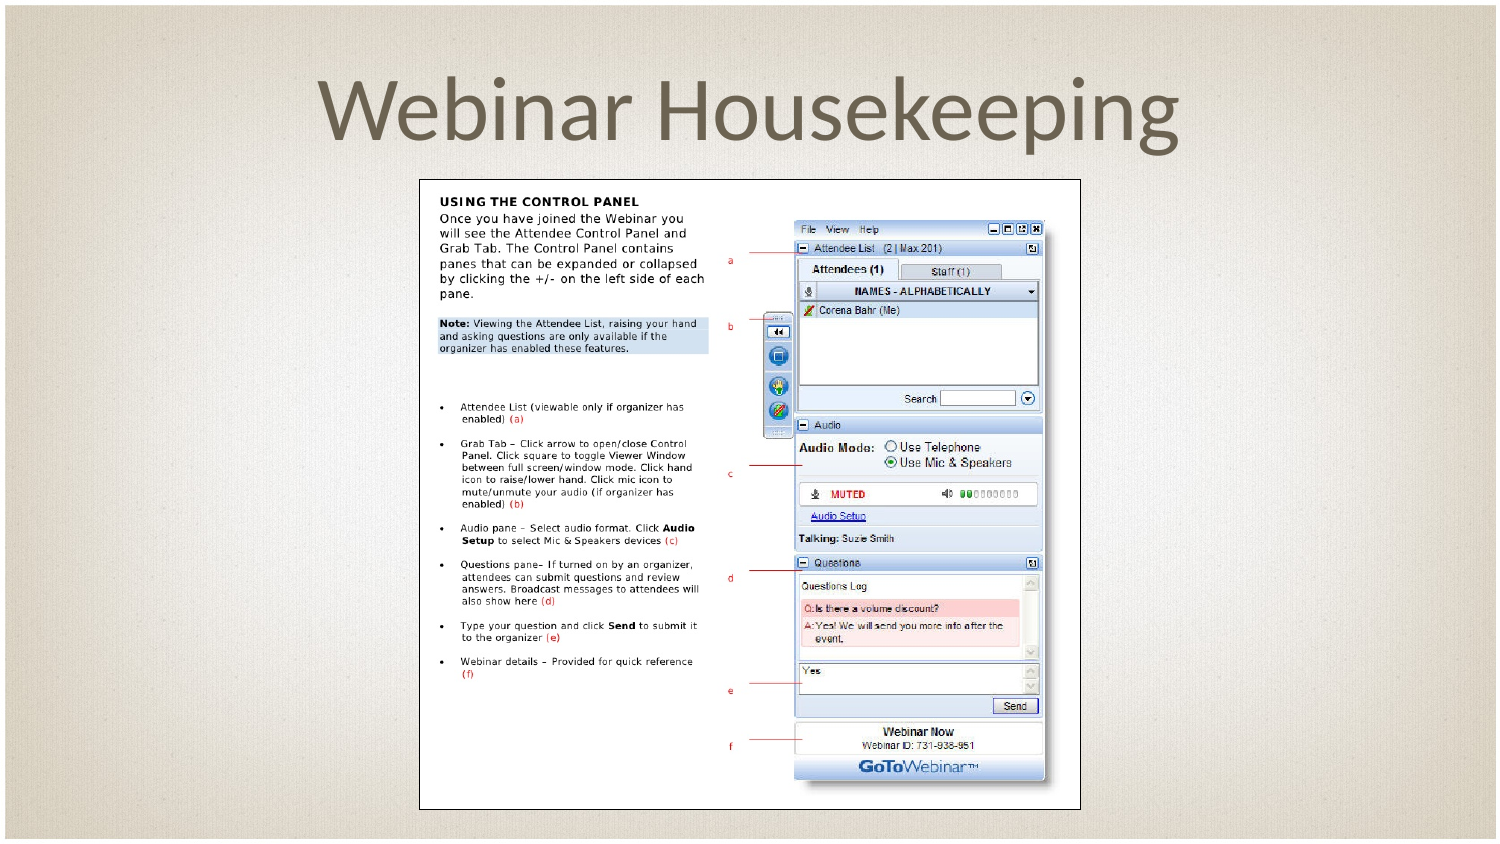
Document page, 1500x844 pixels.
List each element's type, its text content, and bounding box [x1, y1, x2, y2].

picture [0, 0, 1500, 844]
title Webinar Housekeeping [75, 33, 1425, 175]
